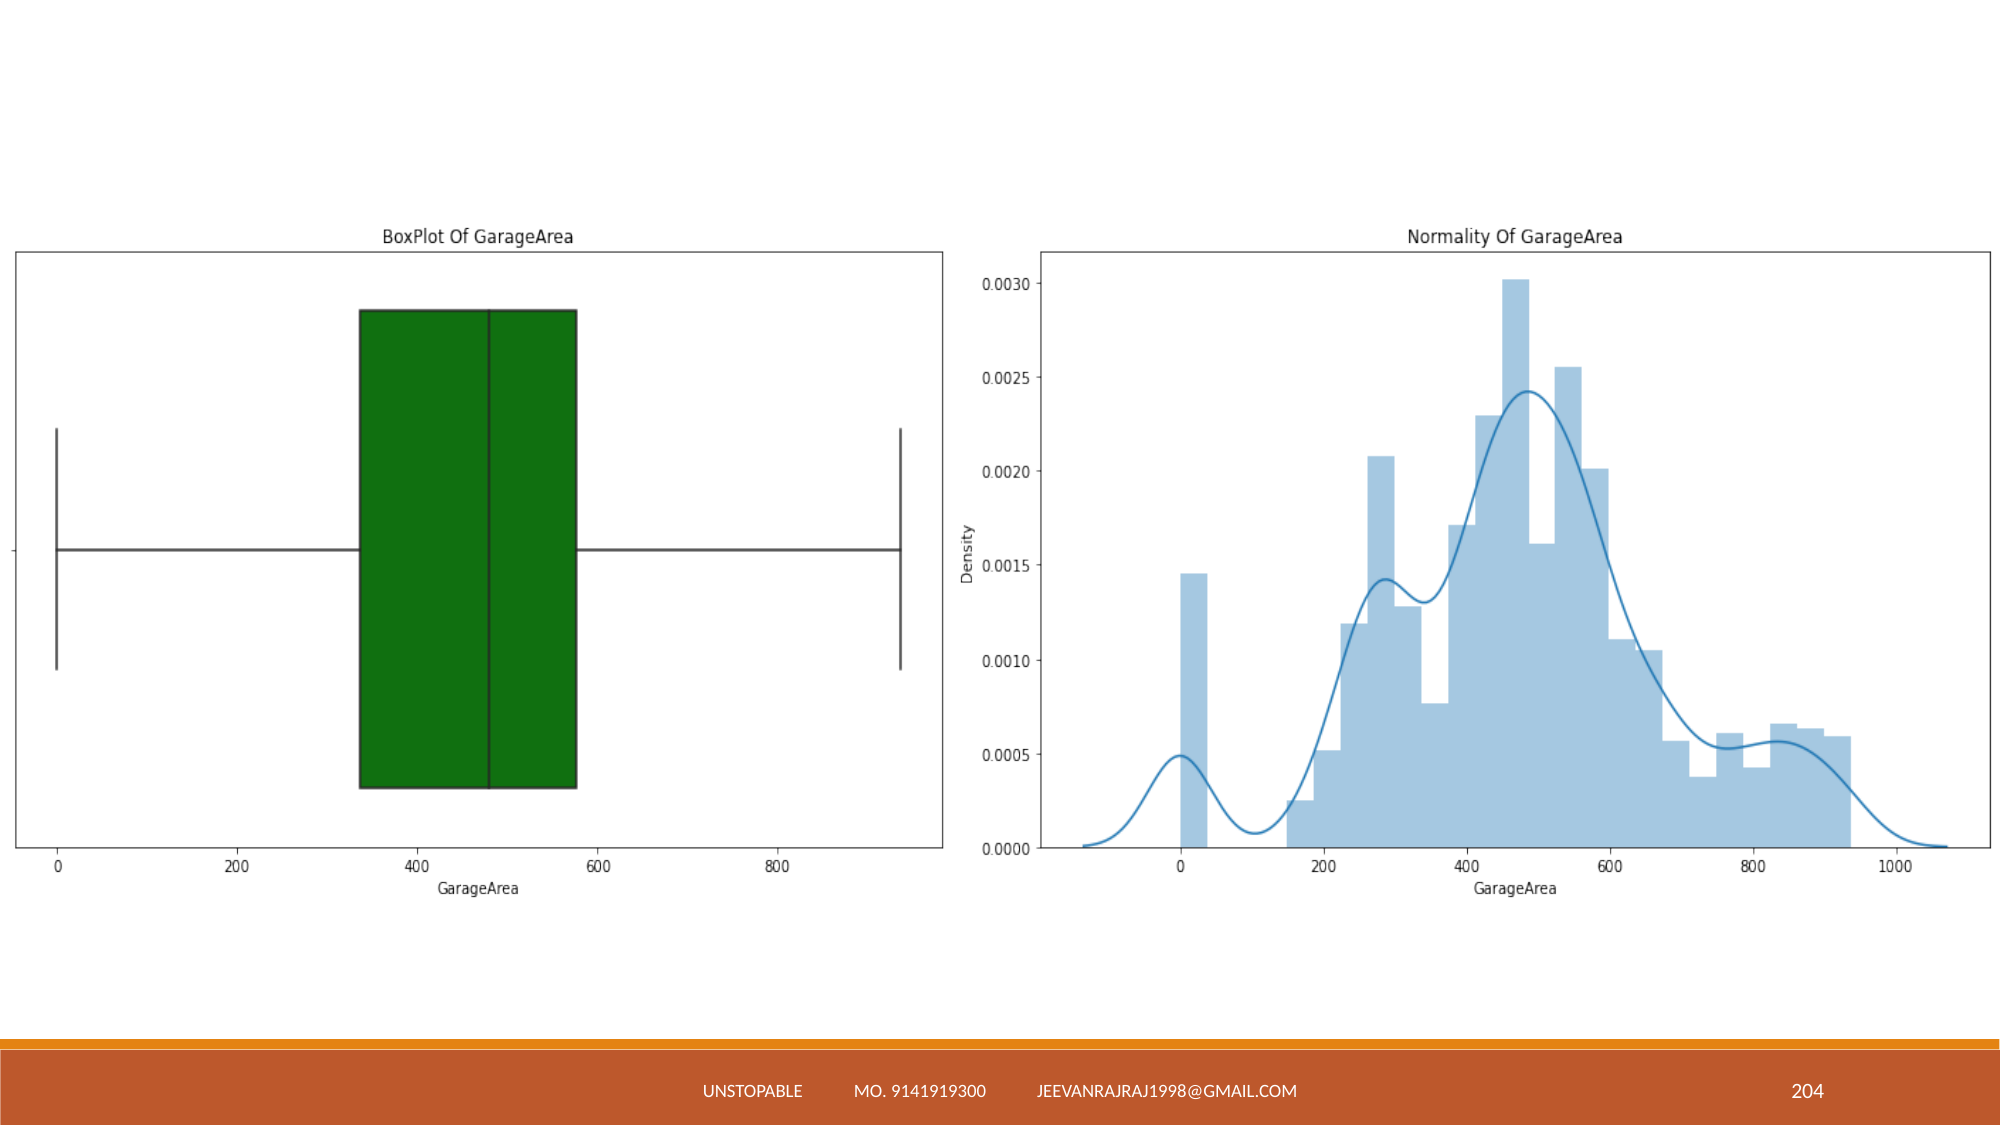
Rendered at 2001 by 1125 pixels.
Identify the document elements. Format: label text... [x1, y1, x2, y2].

picture [0, 217, 2000, 908]
footer unstopable Mo. 9141919300 jeevanrajraj1998@gmail.com [604, 1059, 1396, 1120]
slide_number 204 [1624, 1059, 1840, 1120]
